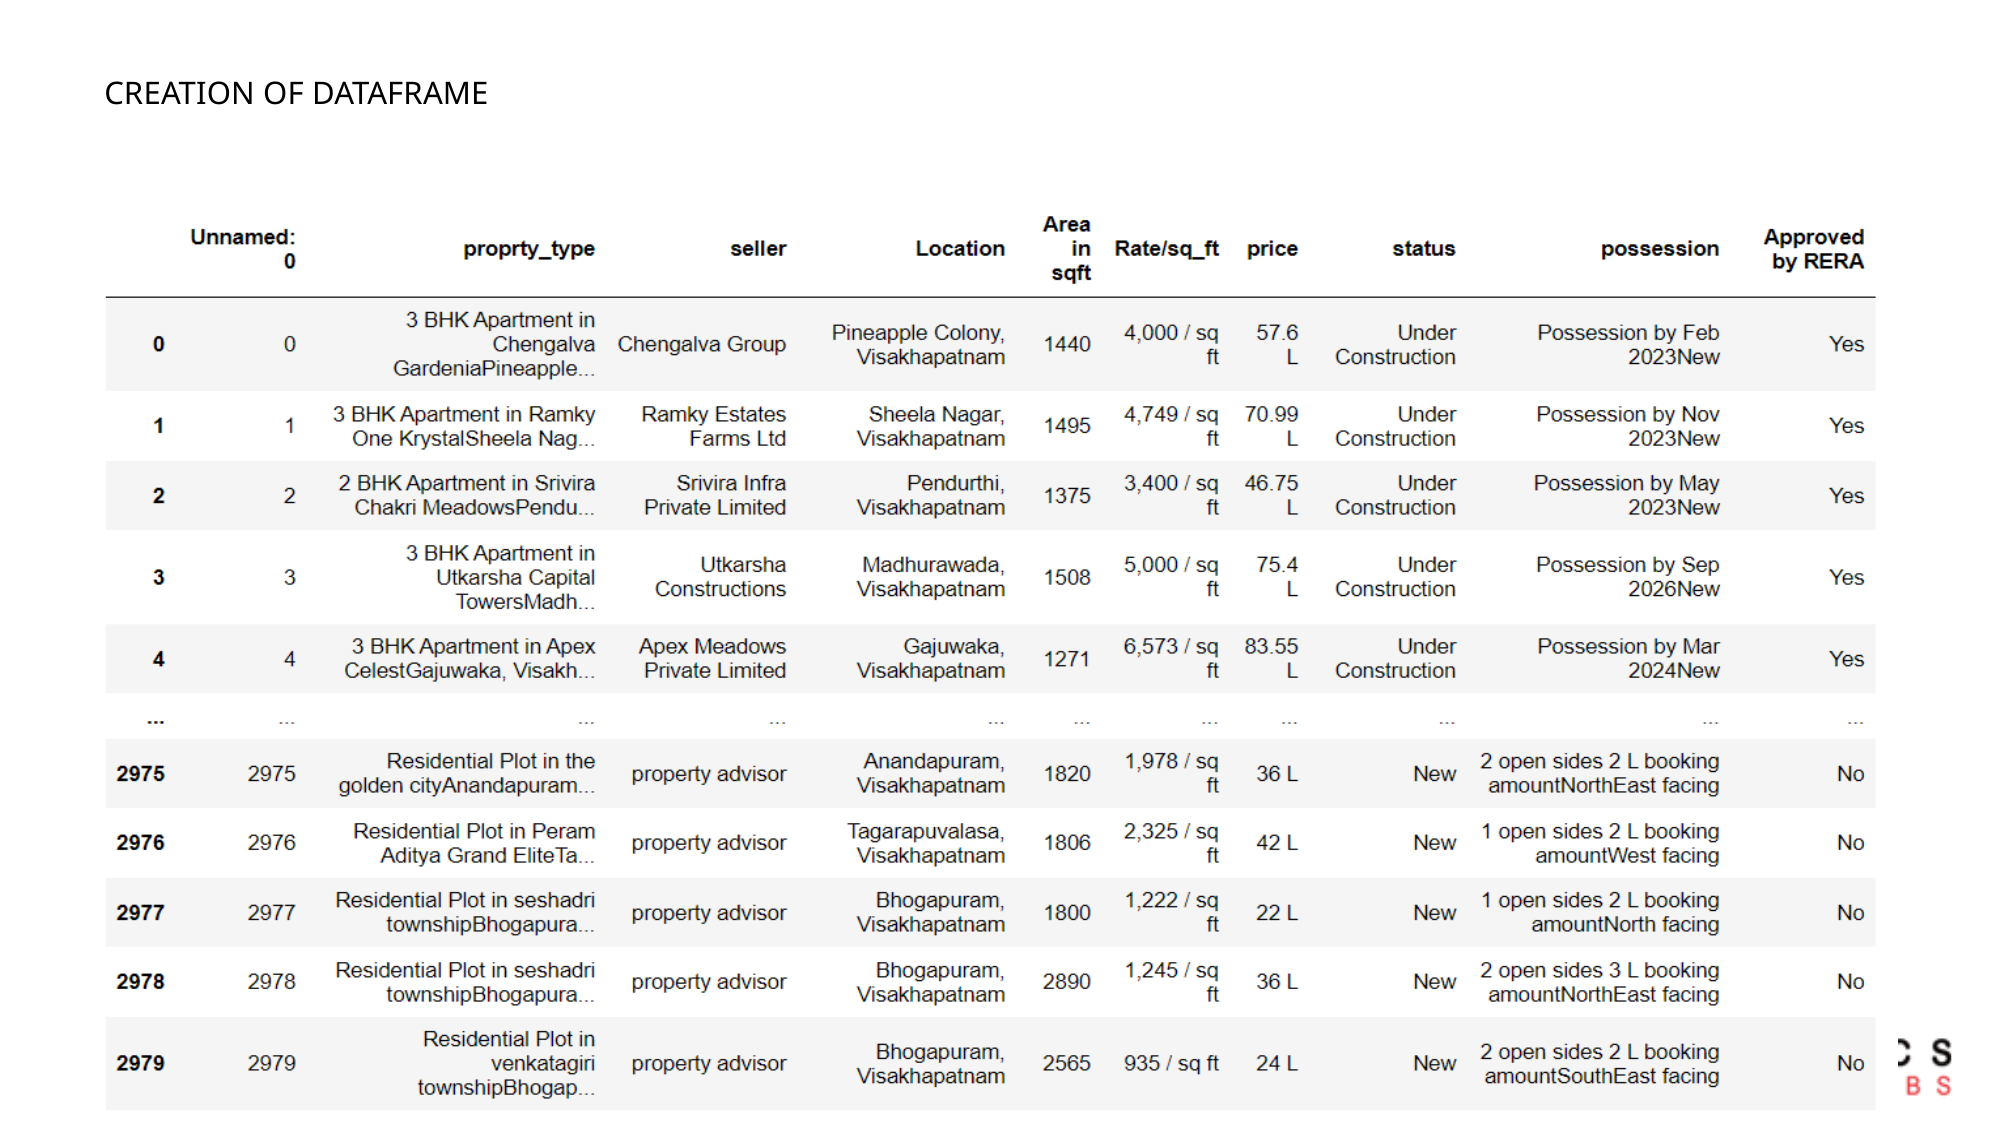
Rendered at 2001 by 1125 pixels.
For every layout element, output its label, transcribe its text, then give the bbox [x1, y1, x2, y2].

picture [89, 210, 1975, 1125]
title CREATION OF DATAFRAME [89, 27, 1815, 164]
